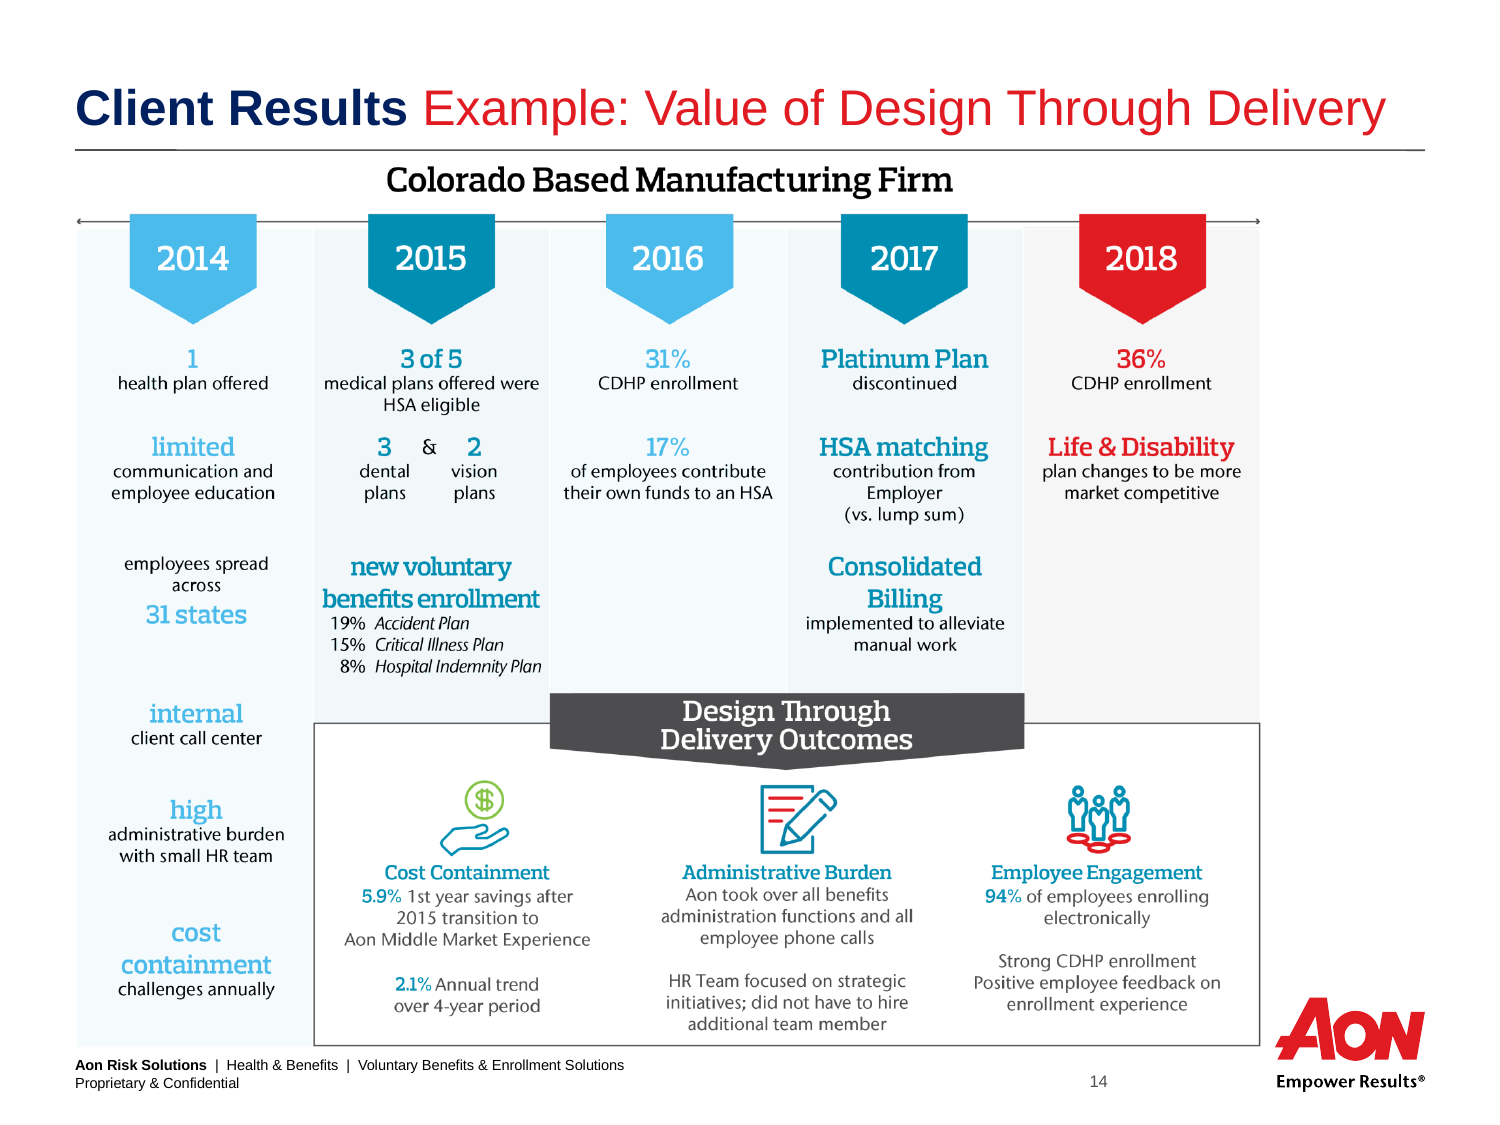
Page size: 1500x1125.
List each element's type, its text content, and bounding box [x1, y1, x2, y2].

title Client Results Example: Value of Design Through Delivery [74, 49, 1426, 136]
picture [74, 161, 1261, 1048]
